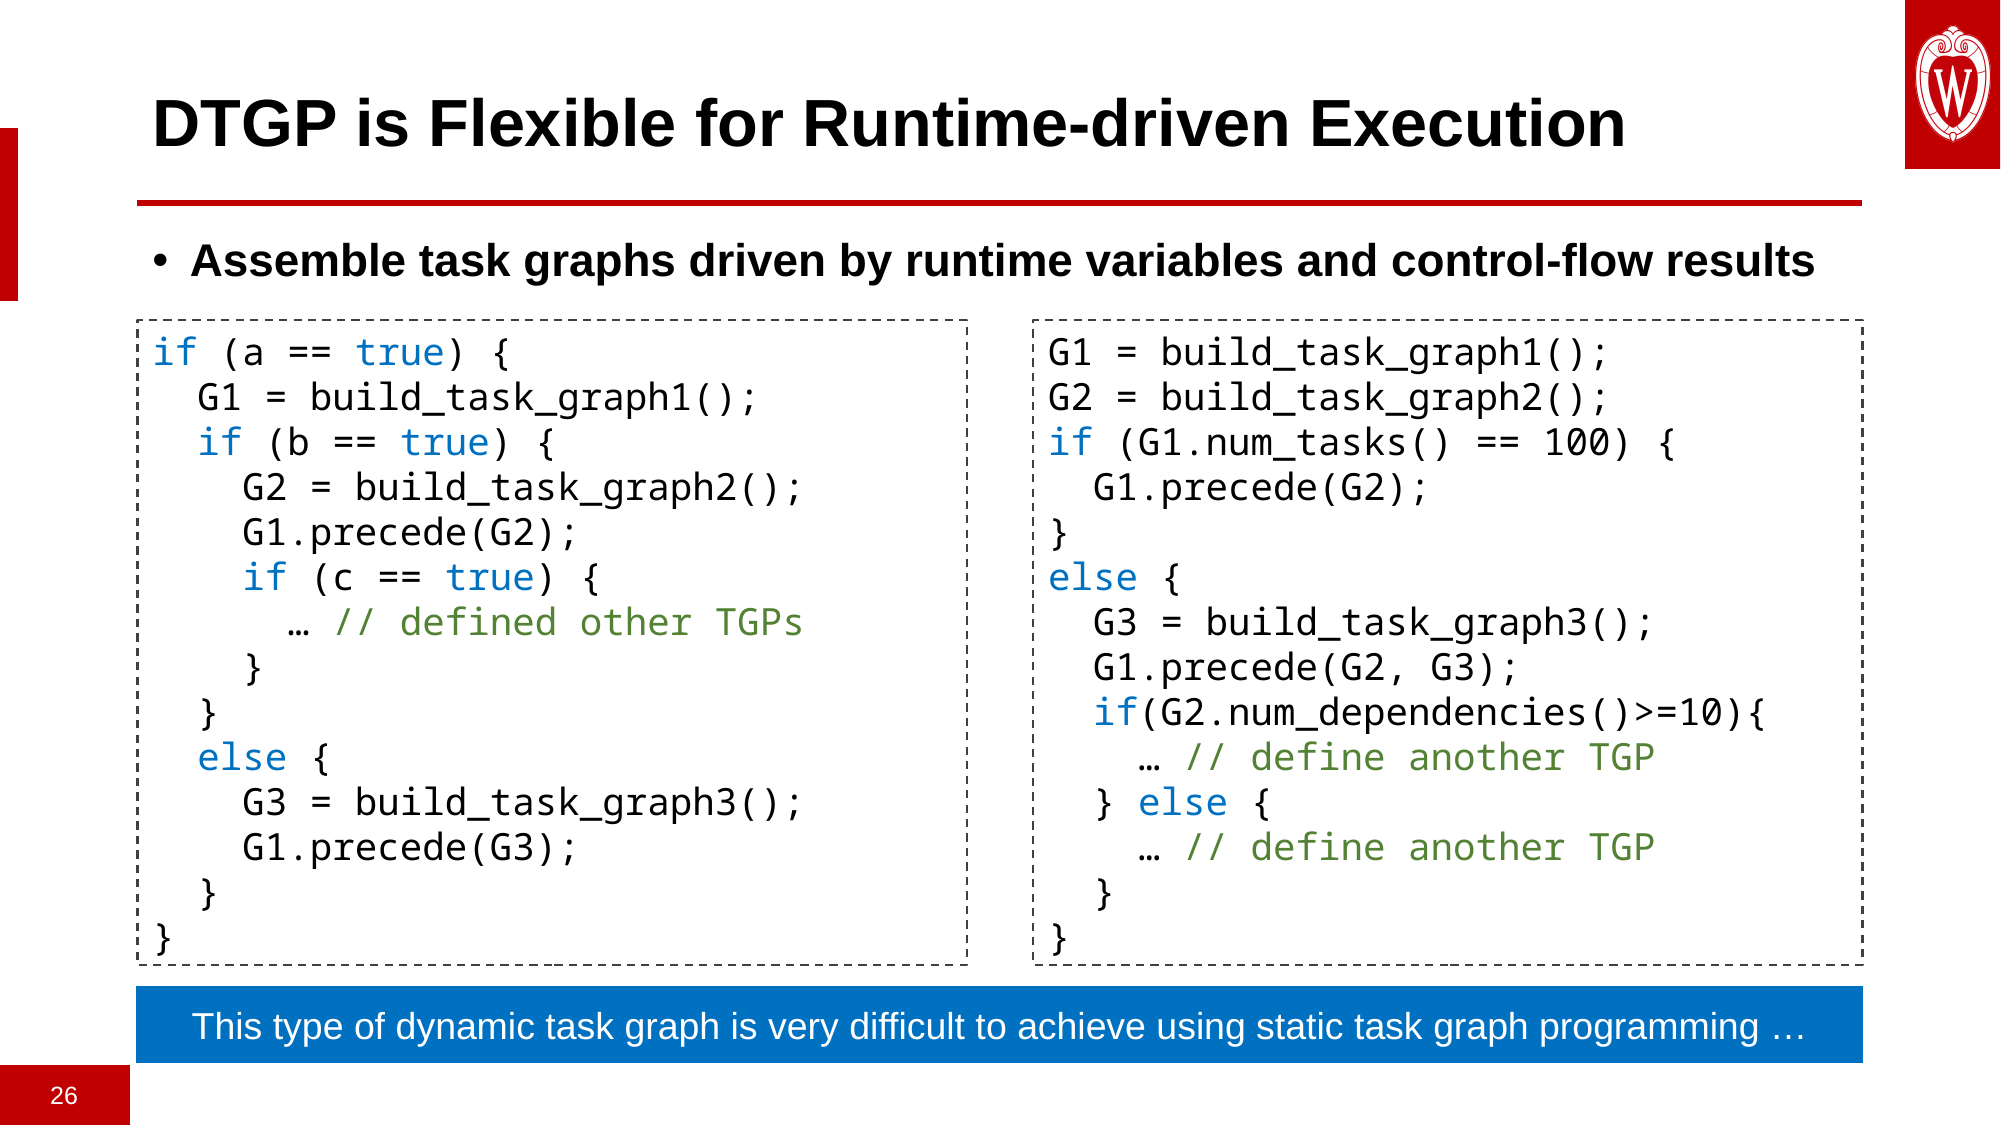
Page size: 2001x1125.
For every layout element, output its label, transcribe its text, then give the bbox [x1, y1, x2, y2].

title DTGP is Flexible for Runtime-driven Execution [137, 42, 1863, 208]
text_box This type of dynamic task graph is very difficult to achieve using static task graph programming … [136, 986, 1863, 1063]
text_box G1 = build_task_graph1(); G2 = build_task_graph2(); if (G1.num_tasks() == 100) { G1.precede(G2); } else { G3 = build_task_graph3(); G1.precede(G2, G3); if(G2.num_dependencies()>=10){ … // define another TGP } else { … // define another TGP } } [1033, 320, 1863, 965]
list Assemble task graphs driven by runtime variables and control-flow results [137, 229, 1863, 340]
picture [1915, 25, 1991, 143]
text_box if (a == true) { G1 = build_task_graph1(); if (b == true) { G2 = build_task_graph2(); G1.precede(G2); if (c == true) { … // defined other TGPs } } else { G3 = build_task_graph3(); G1.precede(G3); } } [137, 320, 967, 965]
